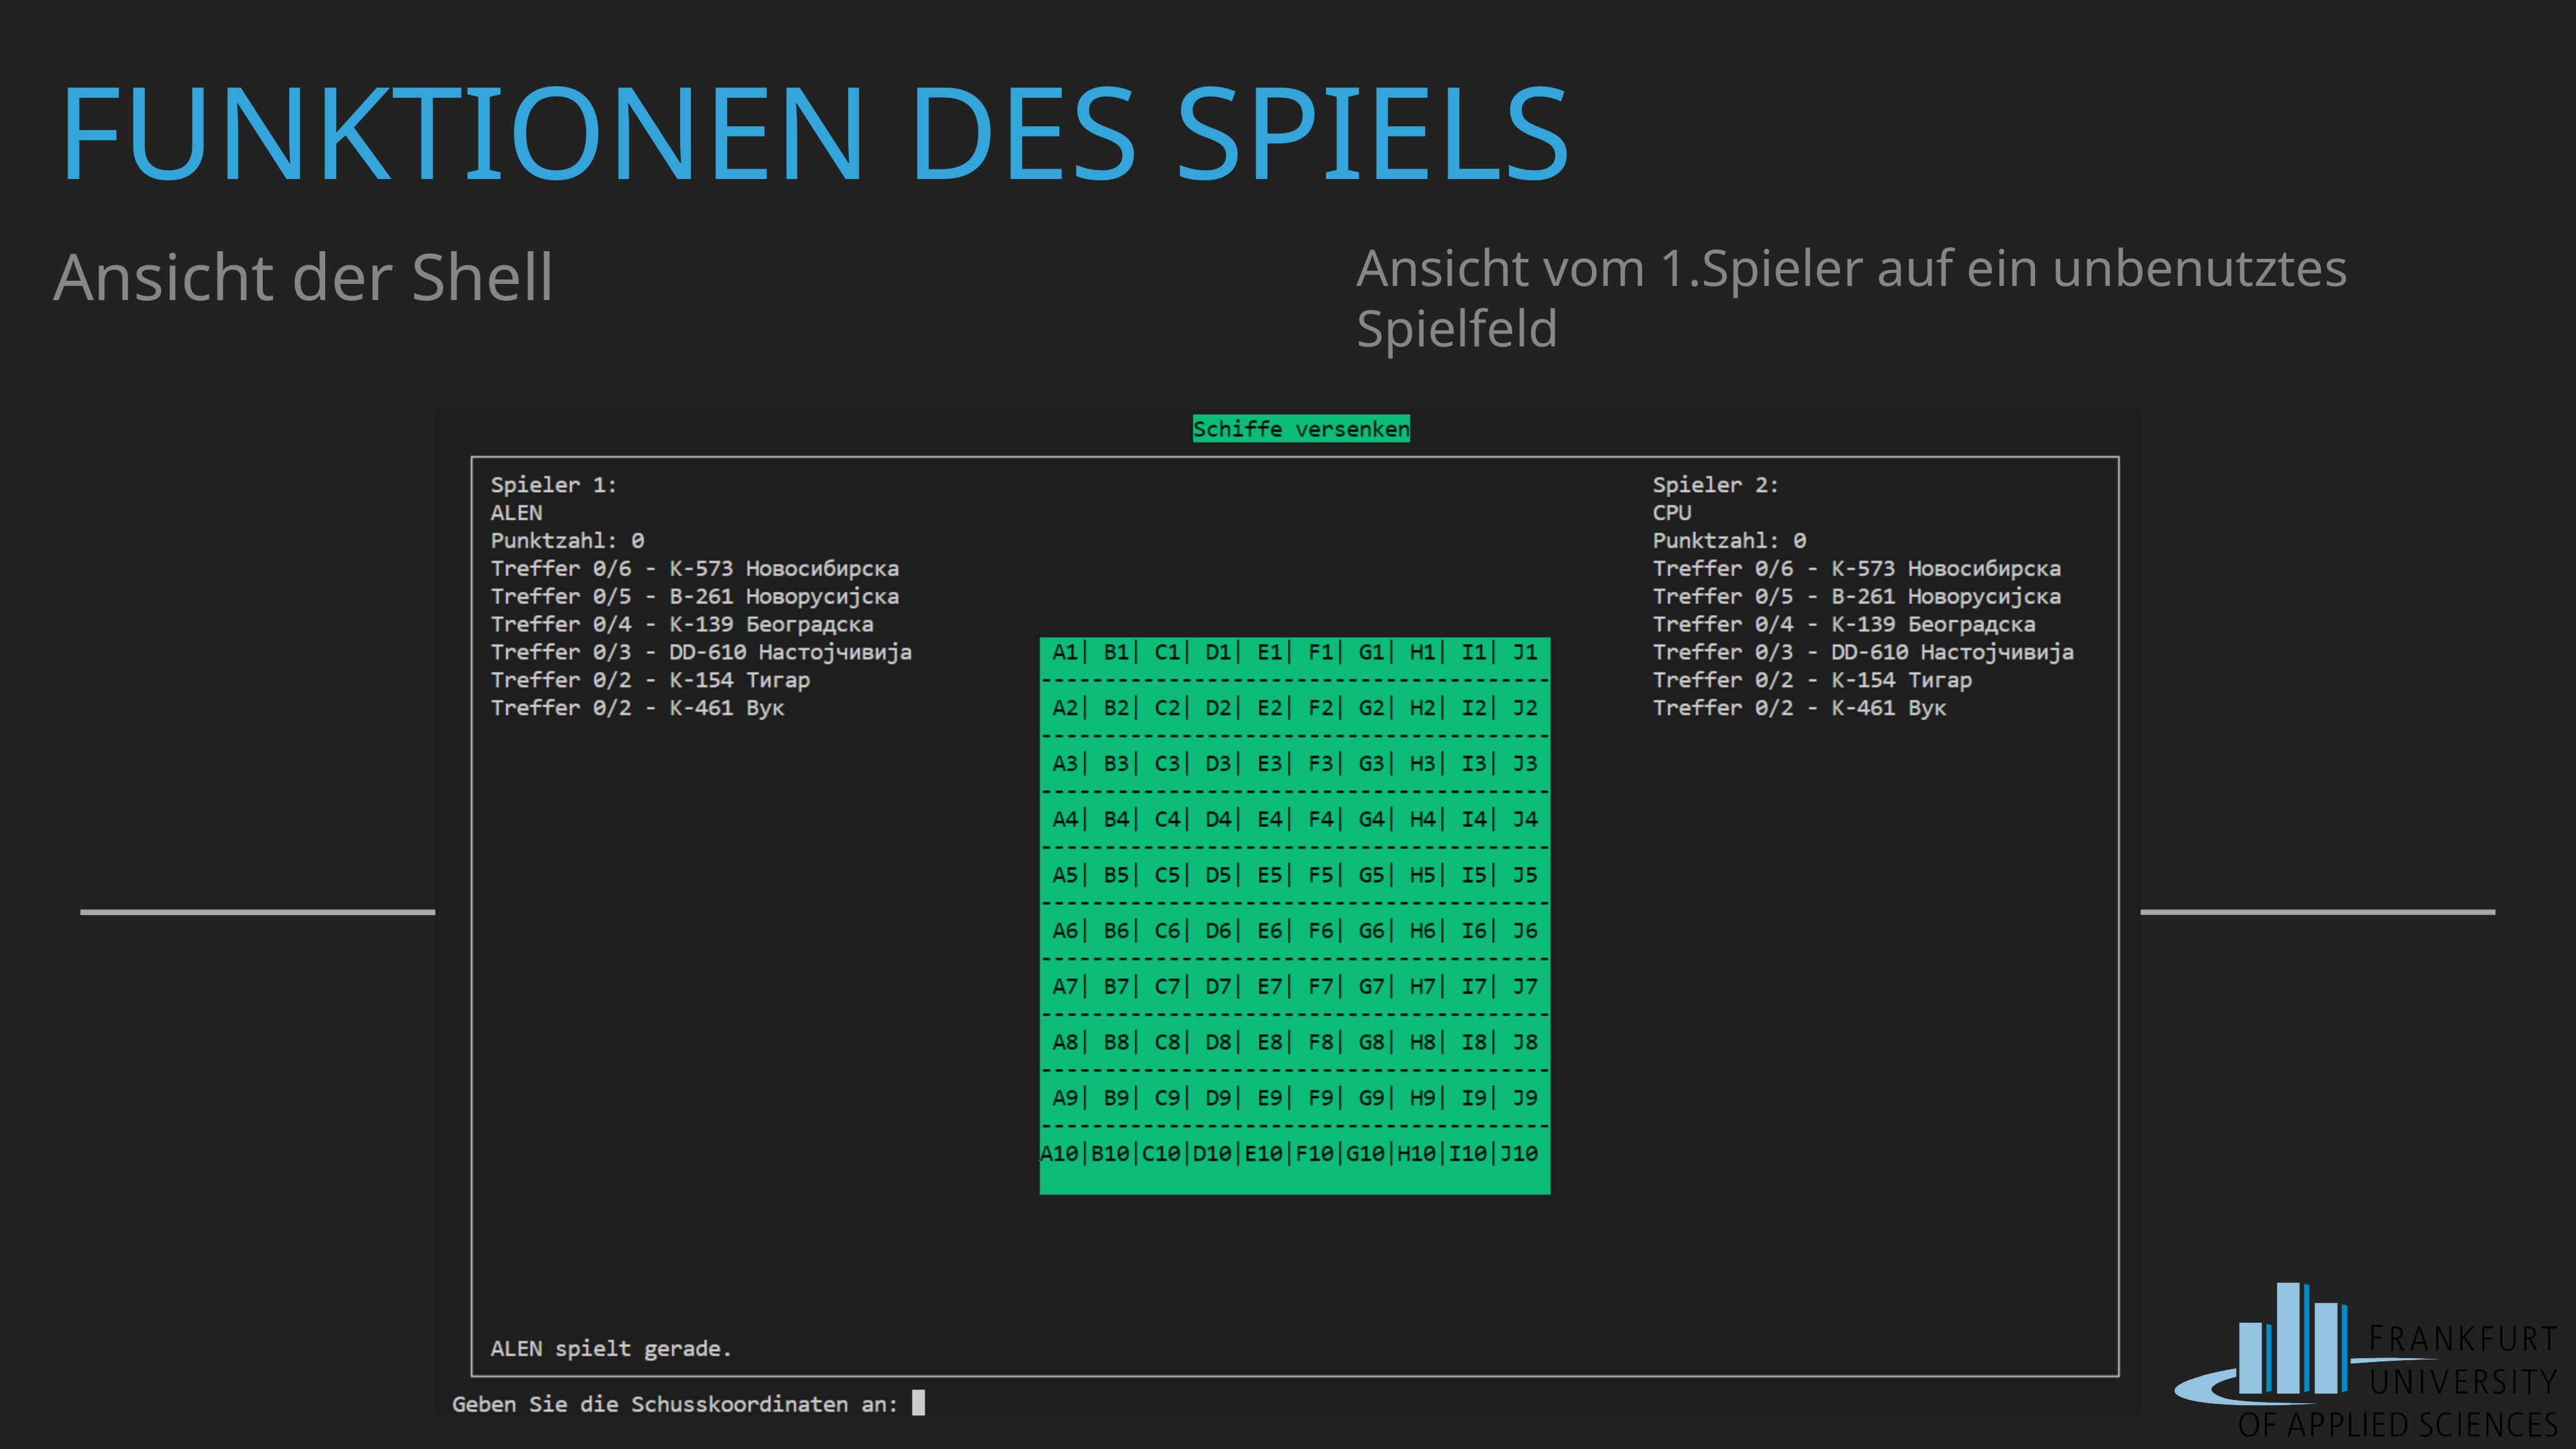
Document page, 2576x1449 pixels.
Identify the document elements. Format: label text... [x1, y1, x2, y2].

title Funktionen des Spiels [50, 75, 1815, 211]
picture [435, 409, 2141, 1416]
text_box Ansicht vom 1.Spieler auf ein unbenutztes Spielfeld [1350, 231, 2565, 377]
subtitle Ansicht der Shell [47, 230, 2199, 377]
picture [2170, 1278, 2562, 1441]
